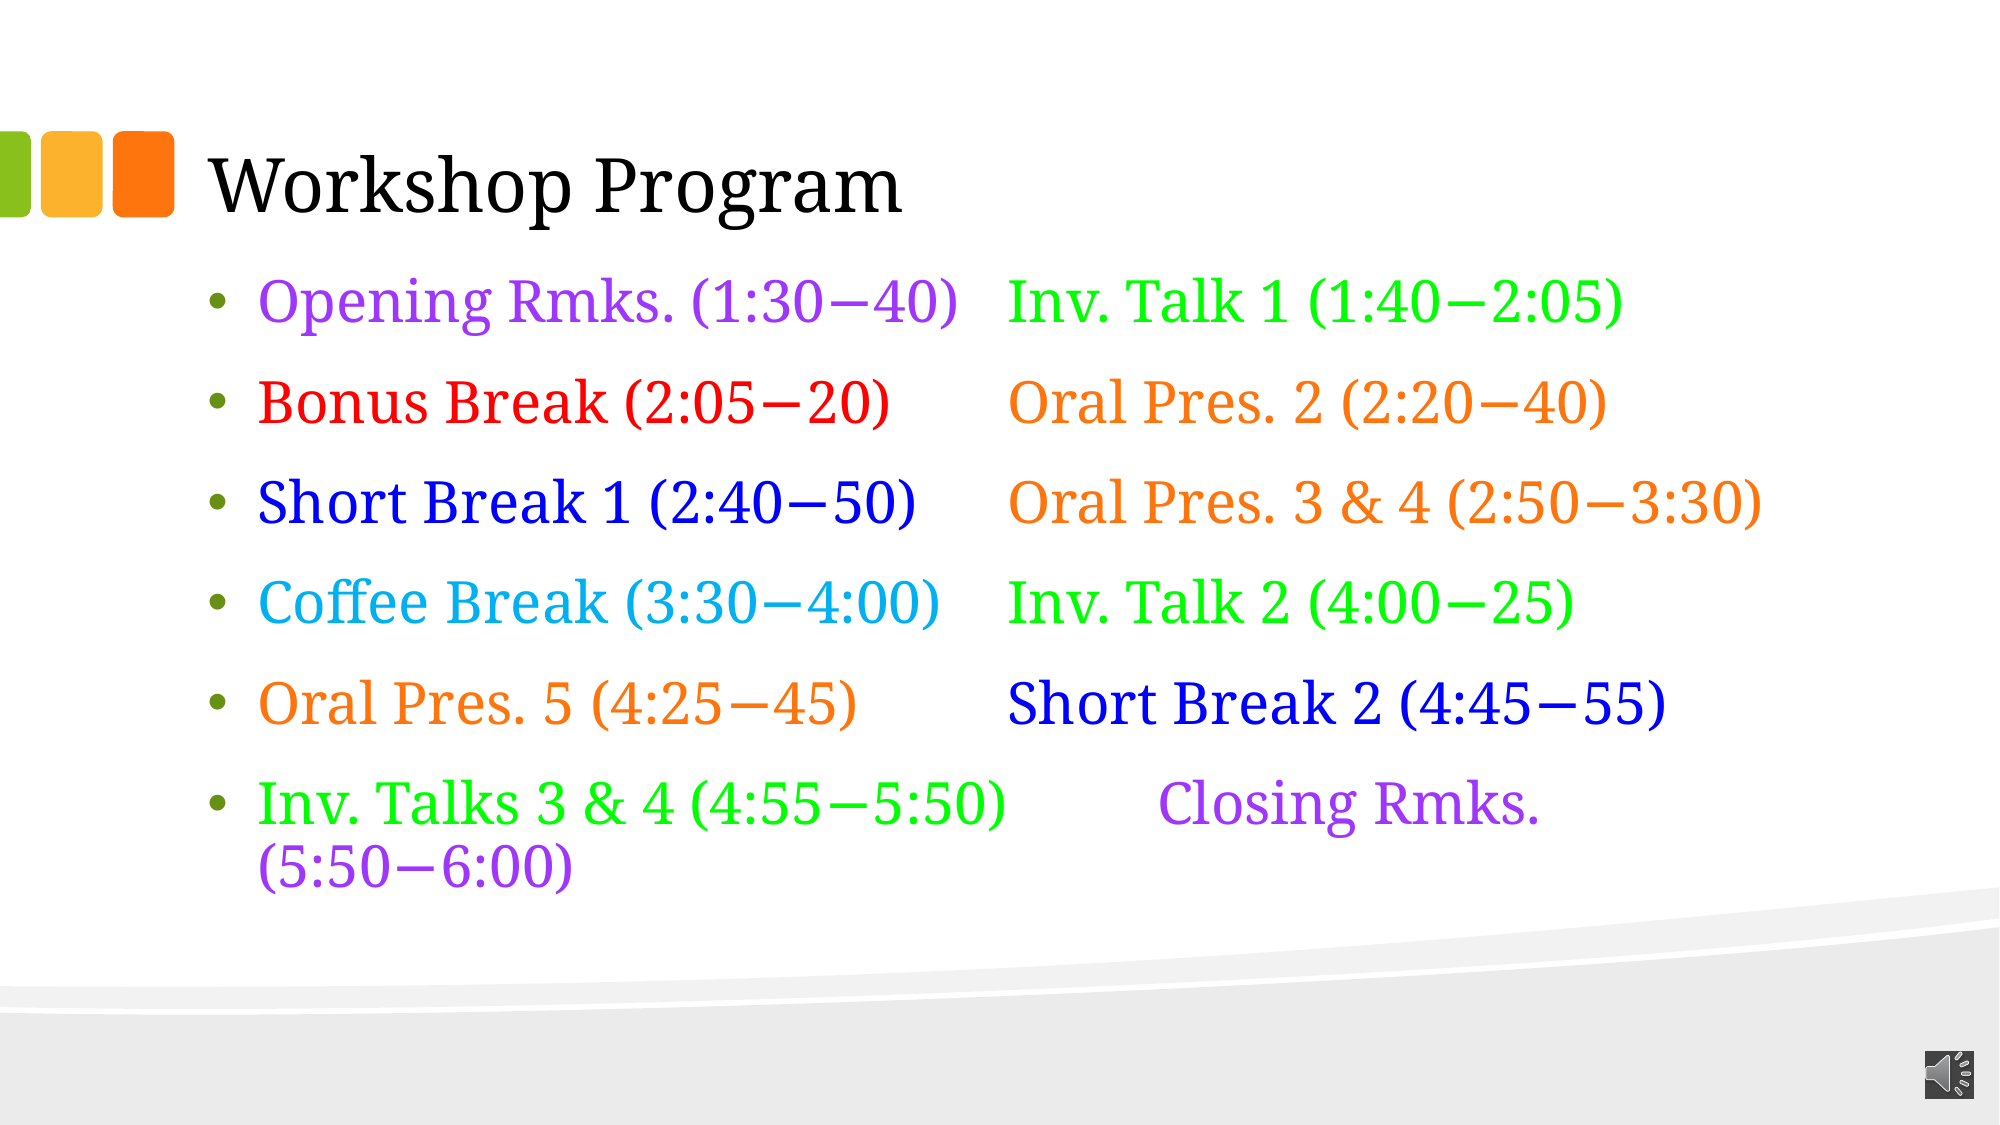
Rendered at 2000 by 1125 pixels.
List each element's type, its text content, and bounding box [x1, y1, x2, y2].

list Opening Rmks. (1:30−40) Inv. Talk 1 (1:40−2:05) Bonus Break (2:05−20) Oral Pres. 2 (2:20−40) Short Break 1 (2:40−50) Oral Pres. 3 & 4 (2:50−3:30) Coffee Break (3:30−4:00) Inv. Talk 2 (4:00−25) Oral Pres. 5 (4:25−45) Short Break 2 (4:45−55) Inv. Talks 3 & 4 (4:55−5:50) Closing Rmks. (5:50−6:00) [187, 262, 1825, 1013]
title Workshop Program [187, 24, 1888, 238]
picture [1924, 1049, 1975, 1101]
